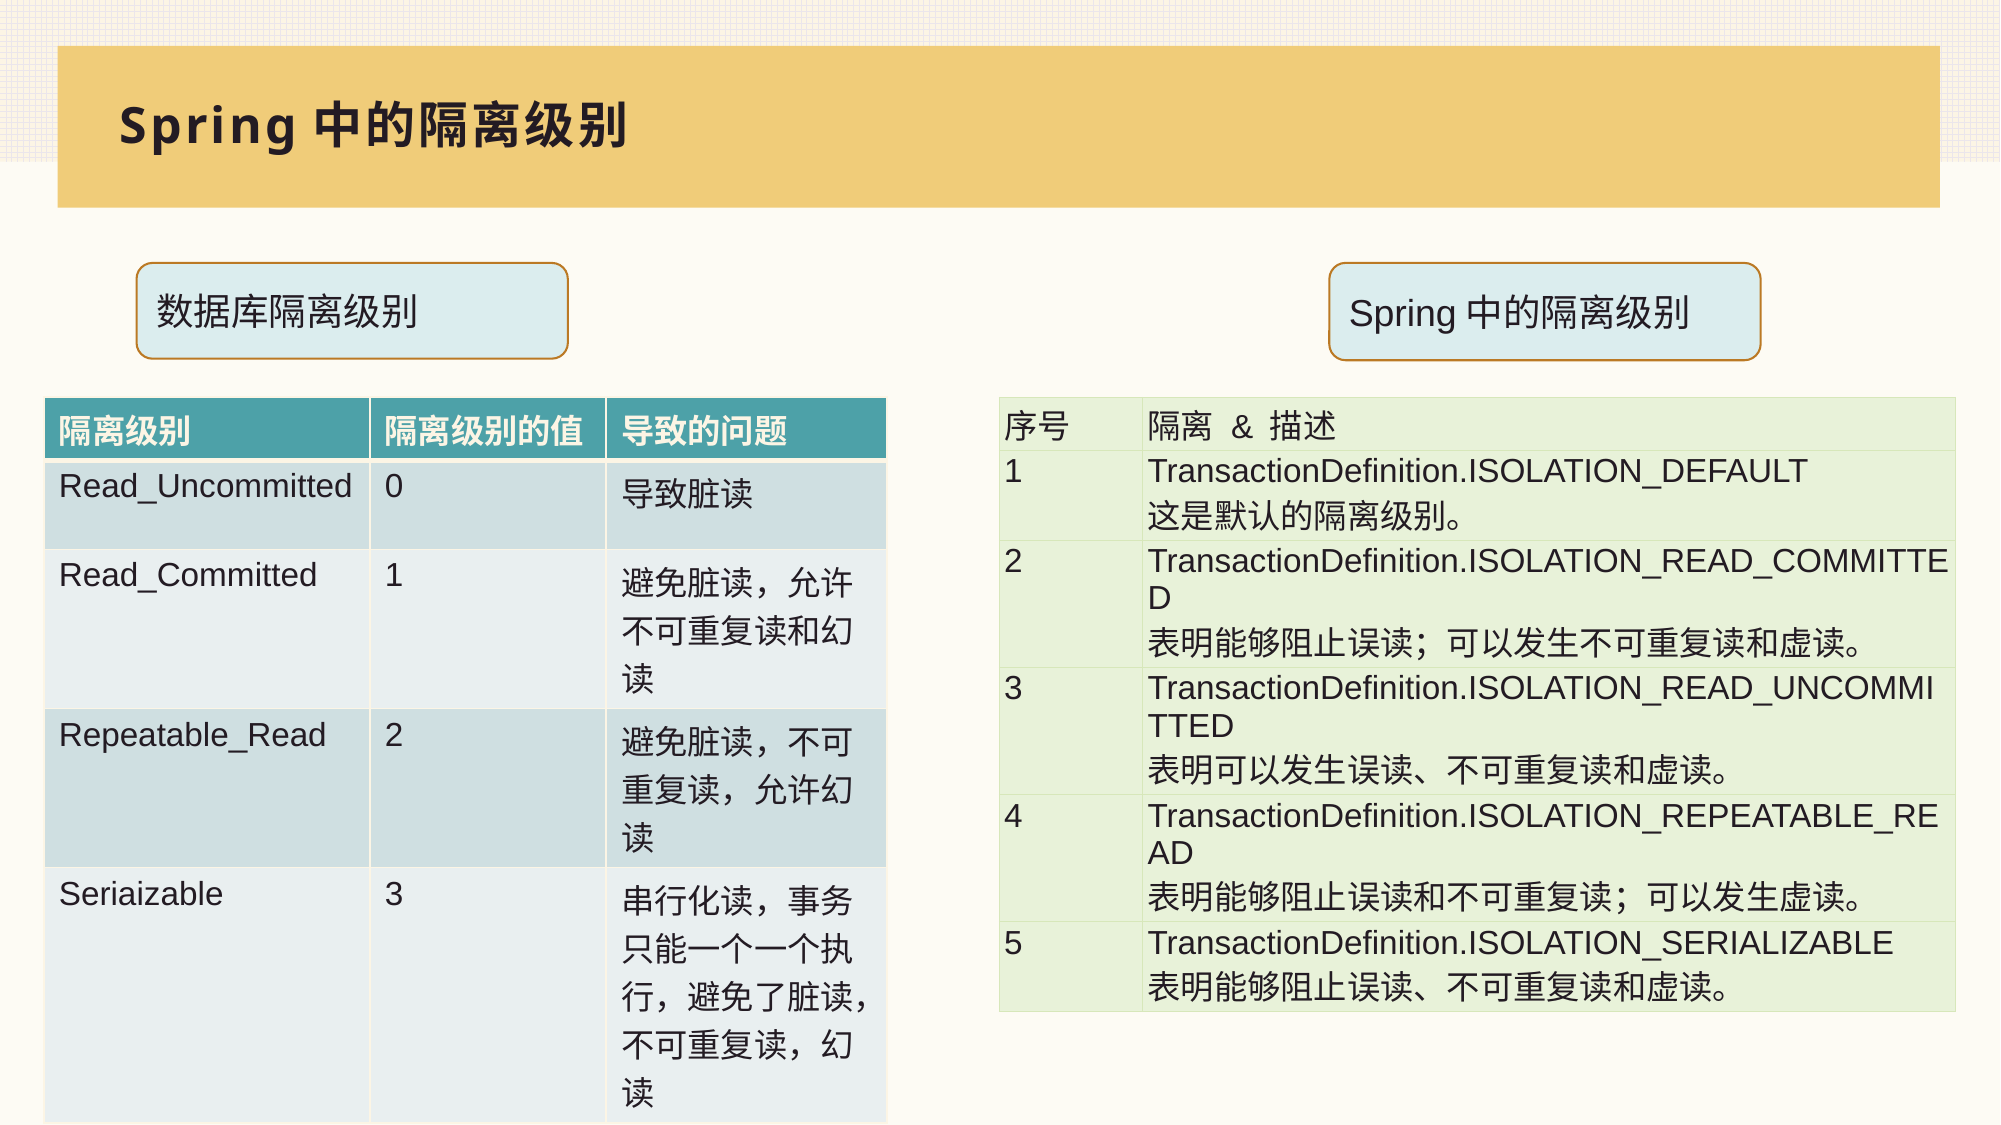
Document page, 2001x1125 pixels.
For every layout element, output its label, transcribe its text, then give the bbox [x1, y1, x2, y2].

table_cell 0 [371, 463, 605, 549]
table_cell TransactionDefinition.ISOLATION_DEFAULT 这是默认的隔离级别。 [1143, 451, 1955, 540]
table_header 隔离级别的值 [371, 398, 605, 458]
table_cell TransactionDefinition.ISOLATION_READ_UNCOMMITTED 表明可以发生误读、不可重复读和虚读。 [1143, 668, 1955, 794]
table_cell TransactionDefinition.ISOLATION_REPEATABLE_READ 表明能够阻止误读和不可重复读；可以发生虚读。 [1143, 795, 1955, 921]
text_box Spring中的隔离级别 [1328, 261, 1762, 362]
table_cell TransactionDefinition.ISOLATION_READ_COMMITTED 表明能够阻止误读；可以发生不可重复读和虚读。 [1143, 541, 1955, 667]
table_cell 1 [1000, 451, 1142, 540]
table_cell Read_Committed [45, 550, 369, 708]
table_cell 5 [1000, 922, 1142, 1011]
table_cell 2 [1000, 541, 1142, 667]
table_header 隔离级别 [45, 398, 369, 458]
title Spring中的隔离级别 [104, 79, 1894, 176]
table_cell 串行化读，事务只能一个一个执行，避免了脏读，不可重复读，幻读 [607, 868, 886, 1122]
table_header 导致的问题 [607, 398, 886, 458]
table_cell 1 [371, 550, 605, 708]
table_cell 2 [371, 709, 605, 867]
table_cell 避免脏读，不可重复读，允许幻读 [607, 709, 886, 867]
table_cell 4 [1000, 795, 1142, 921]
table_cell TransactionDefinition.ISOLATION_SERIALIZABLE 表明能够阻止误读、不可重复读和虚读。 [1143, 922, 1955, 1011]
table_cell Seriaizable [45, 868, 369, 1122]
table_header 隔离 & 描述 [1143, 398, 1955, 450]
table_cell 避免脏读，允许不可重复读和幻读 [607, 550, 886, 708]
table_cell 导致脏读 [607, 463, 886, 549]
table_cell Read_Uncommitted [45, 463, 369, 549]
table_cell 3 [1000, 668, 1142, 794]
table_cell Repeatable_Read [45, 709, 369, 867]
table_cell 3 [371, 868, 605, 1122]
table_header 序号 [1000, 398, 1142, 450]
text_box 数据库隔离级别 [135, 261, 569, 360]
